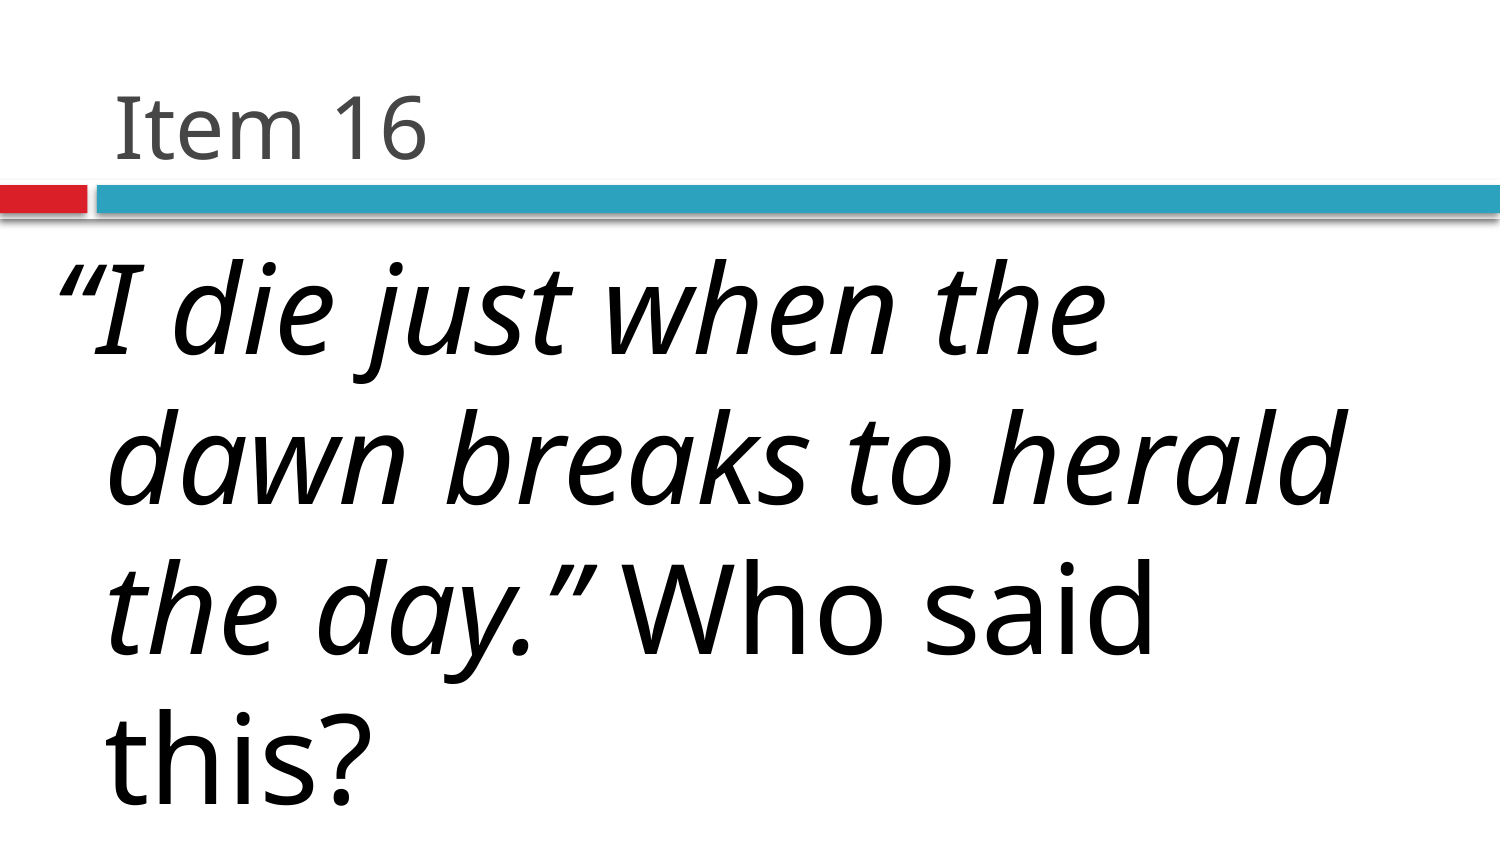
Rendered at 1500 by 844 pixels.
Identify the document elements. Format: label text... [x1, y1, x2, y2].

title Item 16 [99, 19, 1438, 185]
list “I die just when the dawn breaks to herald the day.” Who said this? [37, 221, 1438, 844]
